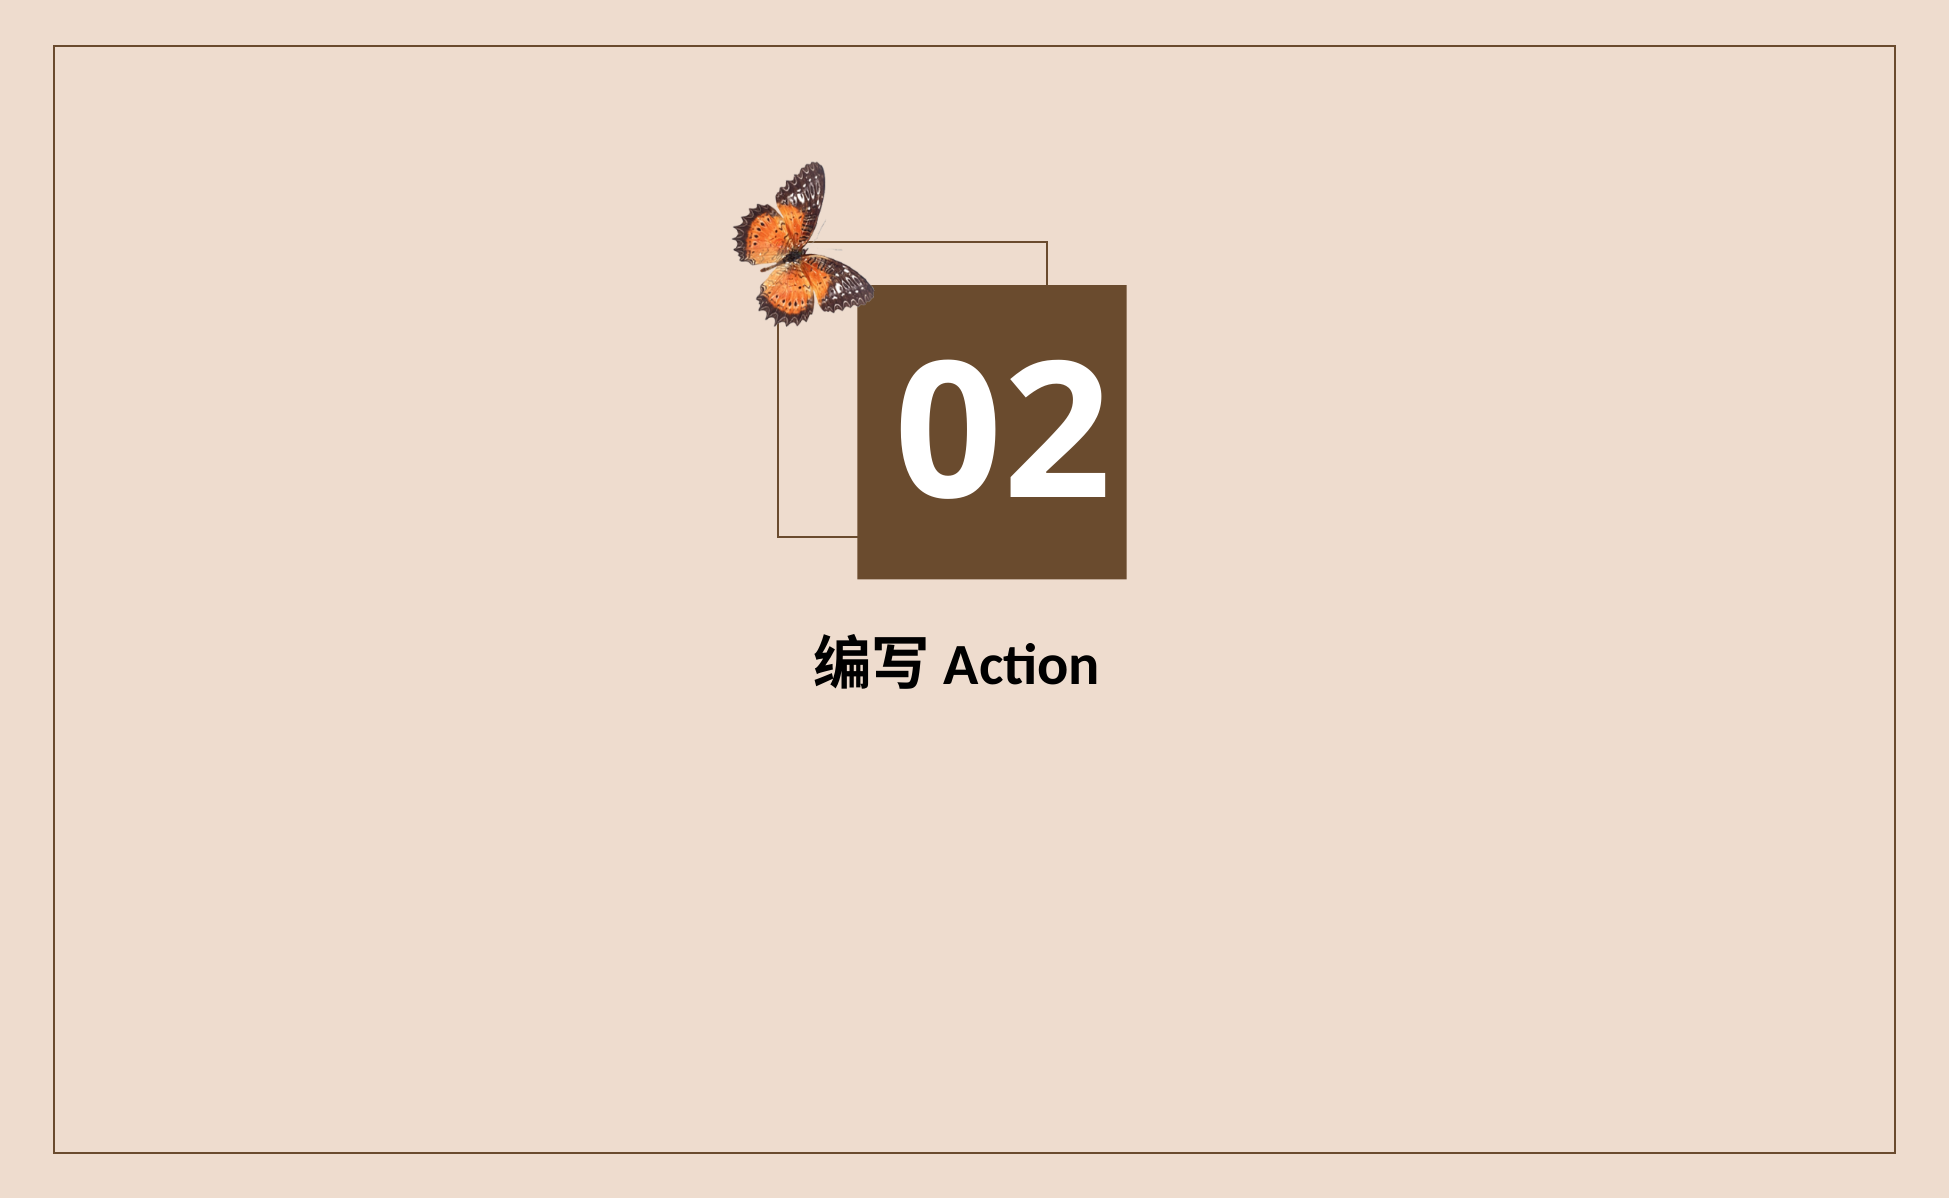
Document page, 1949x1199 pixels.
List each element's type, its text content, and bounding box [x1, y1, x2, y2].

text_box [856, 284, 1128, 580]
text_box [883, 241, 1048, 300]
text_box 编写Action [798, 619, 1150, 704]
text_box 02 [880, 300, 1127, 543]
text_box [777, 332, 880, 538]
picture [728, 148, 883, 332]
text_box [53, 45, 1896, 1154]
